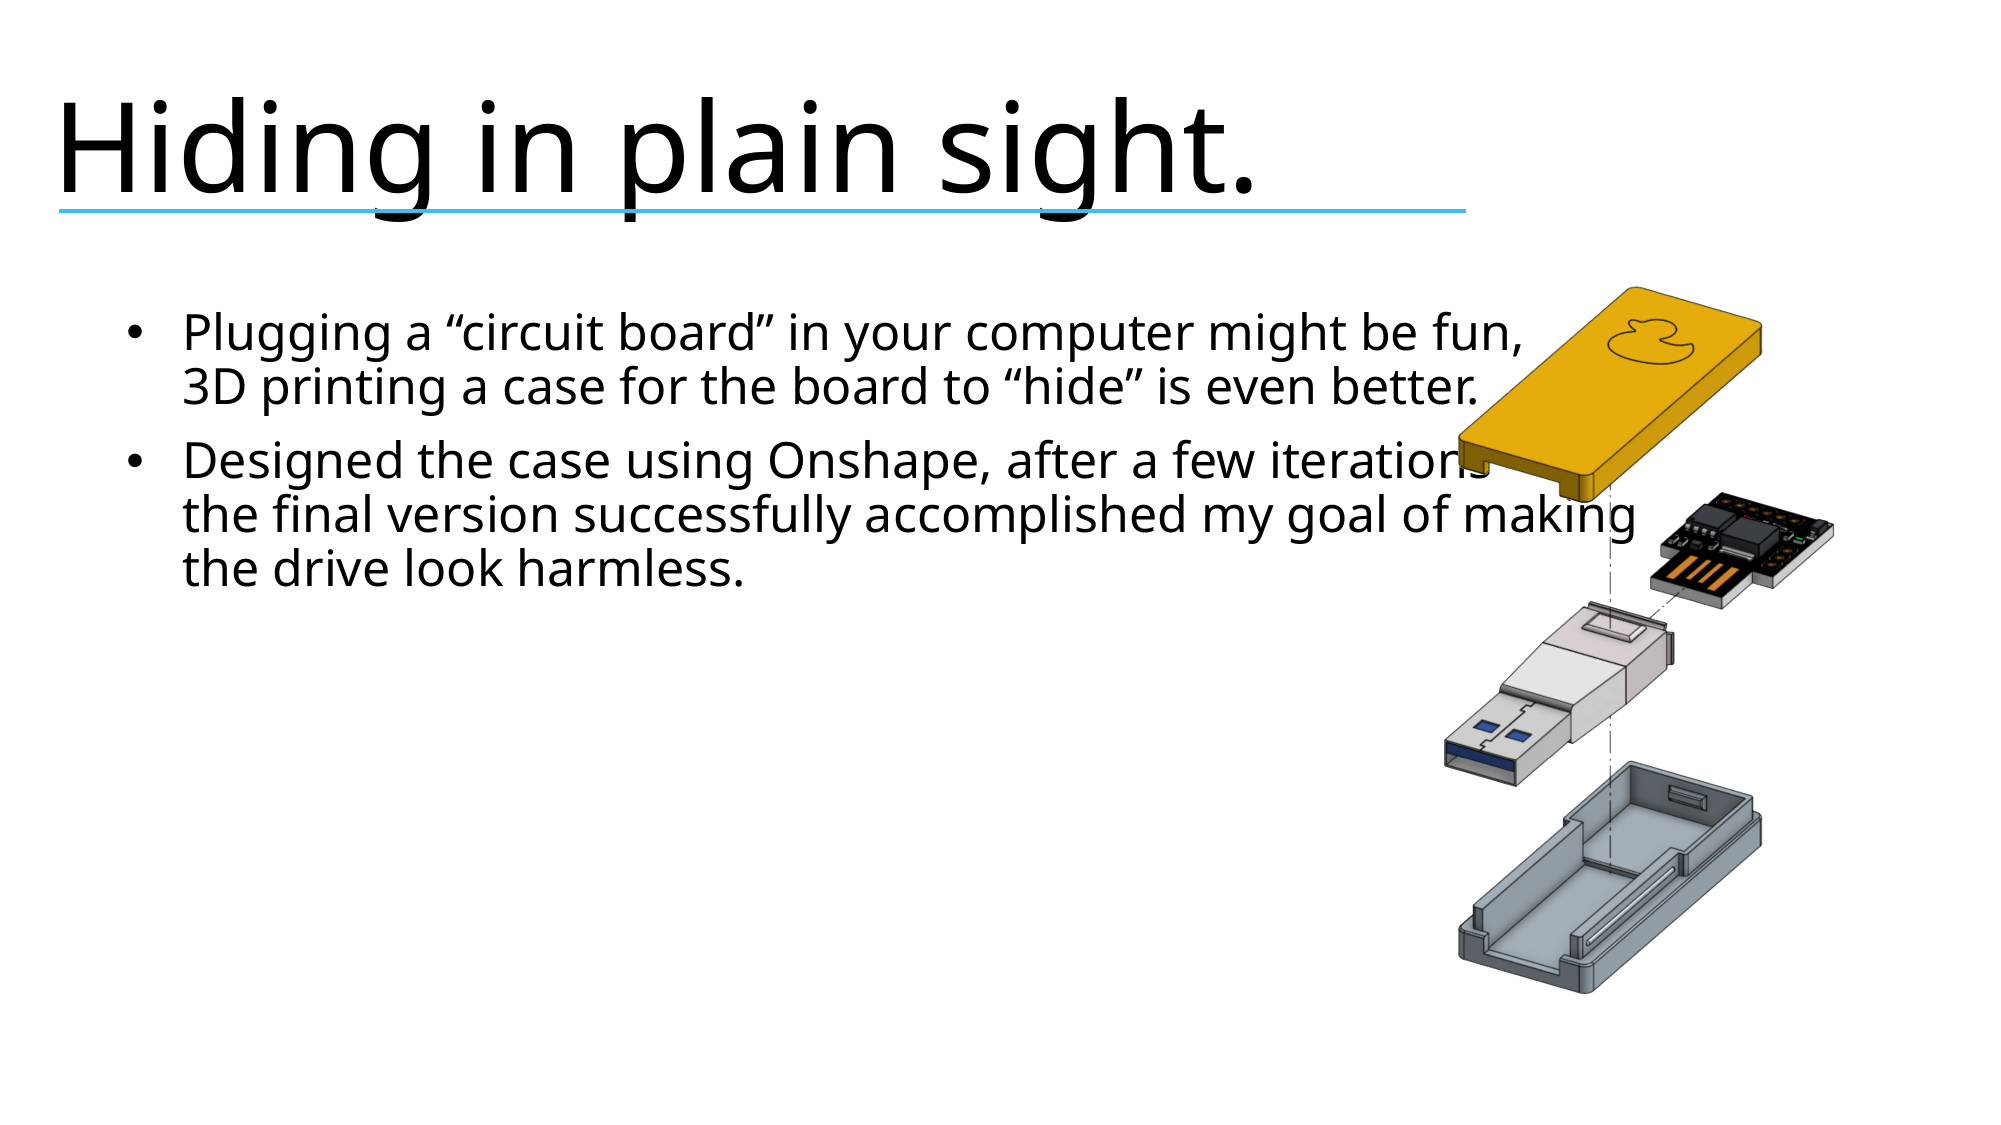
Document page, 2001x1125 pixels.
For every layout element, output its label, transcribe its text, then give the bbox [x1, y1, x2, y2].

text_box Plugging a “circuit board” in your computer might be fun, 3D printing a case for the board to “hide” is even better. Designed the case using Onshape, after a few iterations the final version successfully accomplished my goal of making the drive look harmless. [111, 299, 1837, 1014]
text_box Hiding in plain sight. [37, 60, 1806, 226]
picture [1441, 283, 1837, 997]
